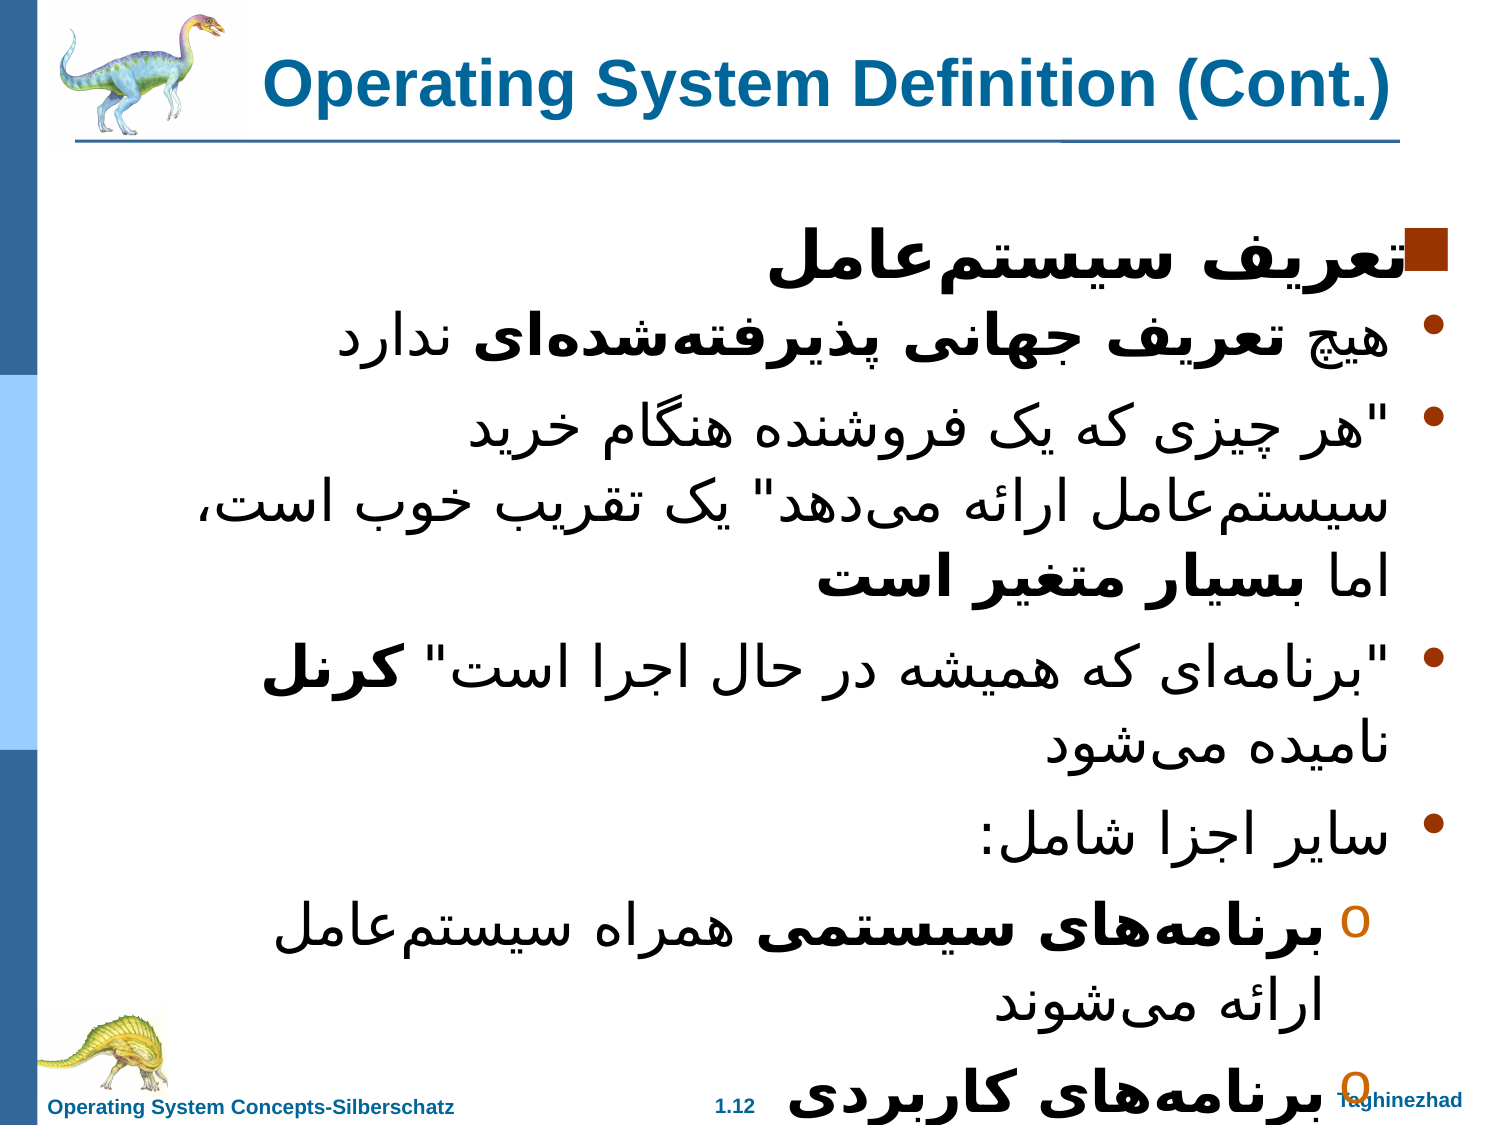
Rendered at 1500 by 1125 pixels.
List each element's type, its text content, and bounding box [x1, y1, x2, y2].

picture [46, 0, 243, 149]
list تعریف سیستم‌عامل هیچ تعریف جهانی پذیرفته‌شده‌ای ندارد "هر چیزی که یک فروشنده هنگام خرید سیستم‌عامل ارائه می‌دهد" یک تقریب خوب است، اما بسیار متغیر است "برنامه‌ای که همیشه در حال اجرا است" کرنل نامیده می‌شود سایر اجزا شامل: برنامه‌های سیستمی همراه سیستم‌عامل ارائه می‌شوند برنامه‌های کاربردی [146, 204, 1463, 1041]
picture [38, 1006, 168, 1099]
title Operating System Definition (Cont.) [169, 32, 1486, 128]
